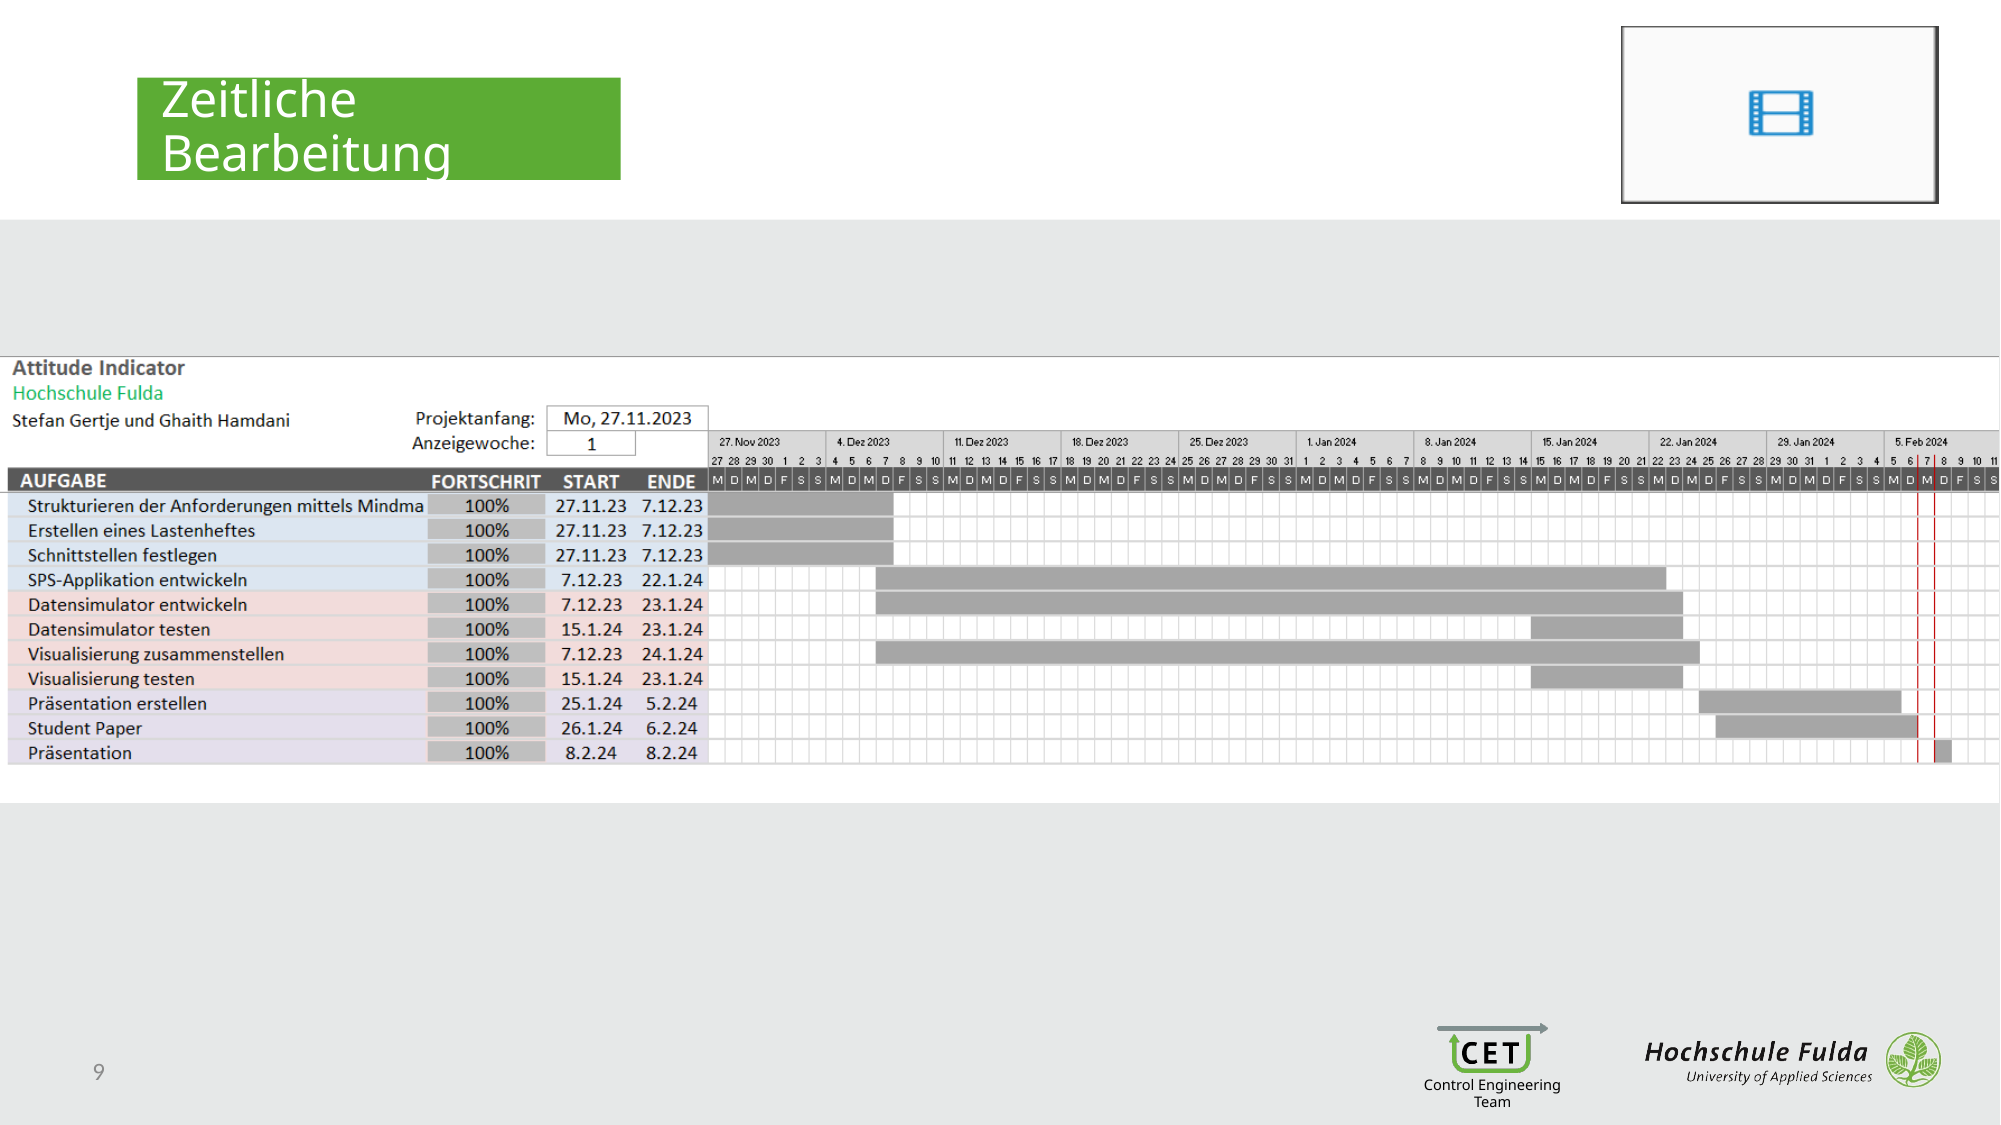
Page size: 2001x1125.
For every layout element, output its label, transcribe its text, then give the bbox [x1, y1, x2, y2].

picture [1628, 1020, 1960, 1103]
title Zeitliche Bearbeitung [137, 77, 621, 180]
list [0, 356, 1999, 803]
slide_number 9 [3, 1040, 121, 1101]
picture [1437, 1023, 1548, 1073]
